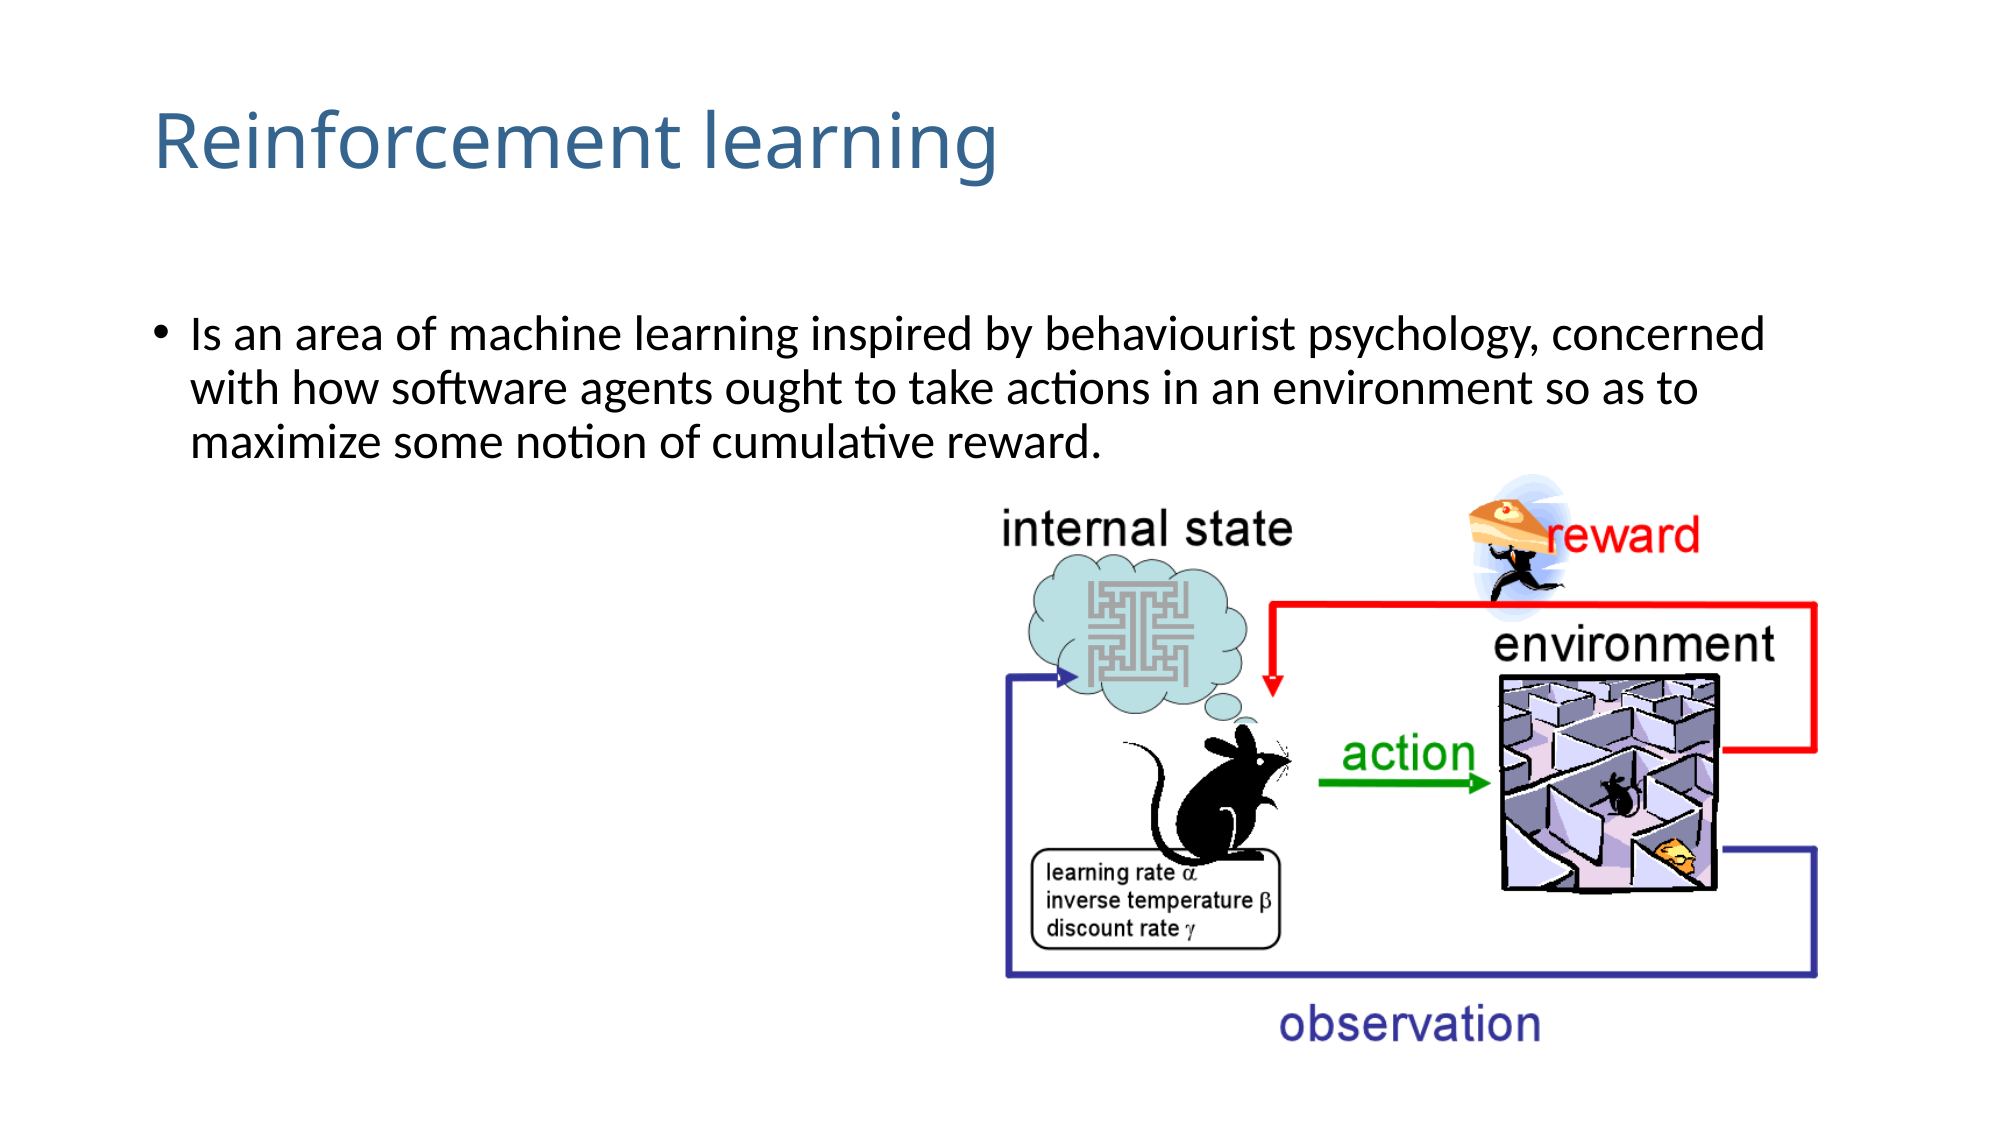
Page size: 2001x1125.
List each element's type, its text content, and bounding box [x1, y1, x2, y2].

list Is an area of machine learning inspired by behaviourist psychology, concerned with how software agents ought to take actions in an environment so as to maximize some notion of cumulative reward. [137, 299, 1863, 547]
picture [1001, 474, 1818, 1053]
title Reinforcement learning [137, 95, 1863, 193]
